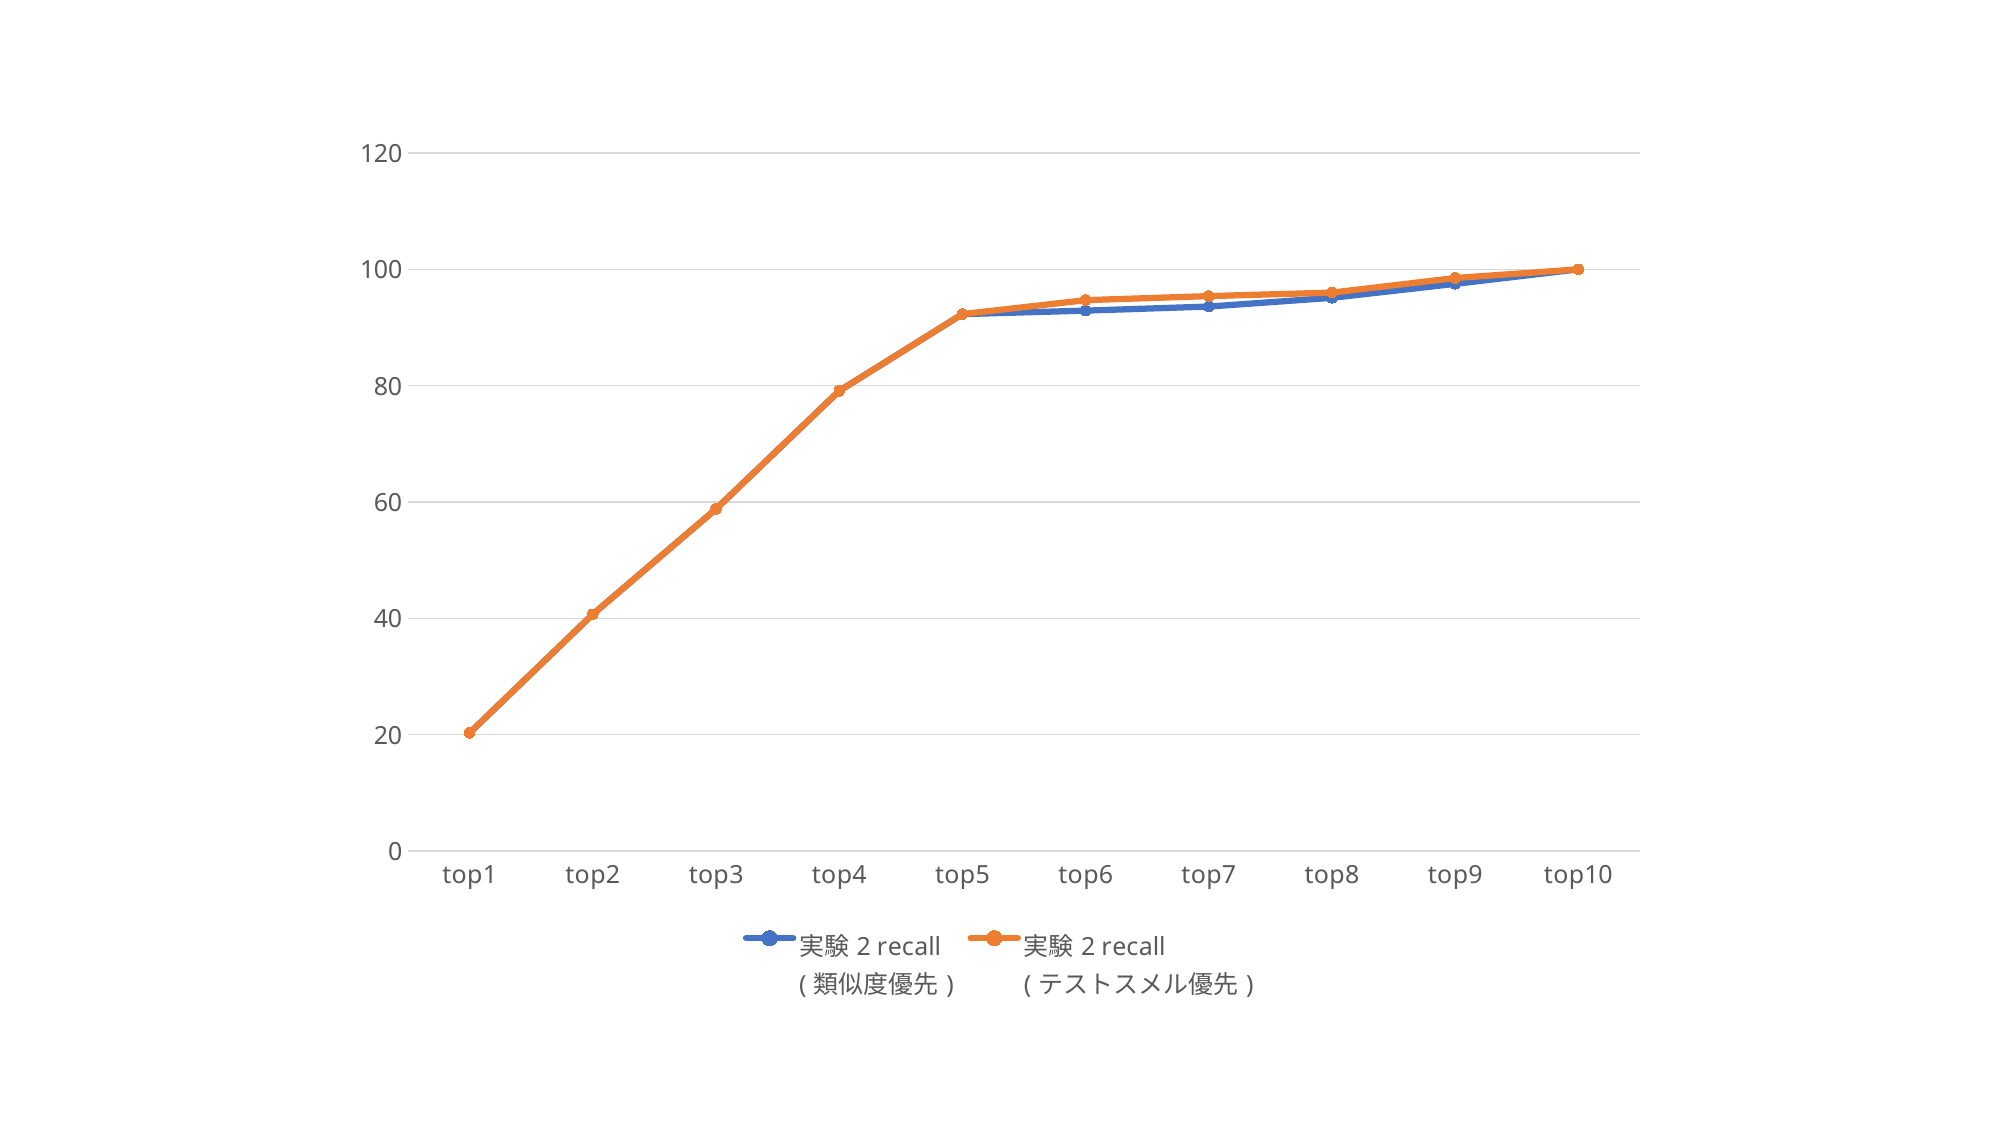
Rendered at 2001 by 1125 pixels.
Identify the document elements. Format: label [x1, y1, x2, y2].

chart [333, 117, 1667, 1007]
